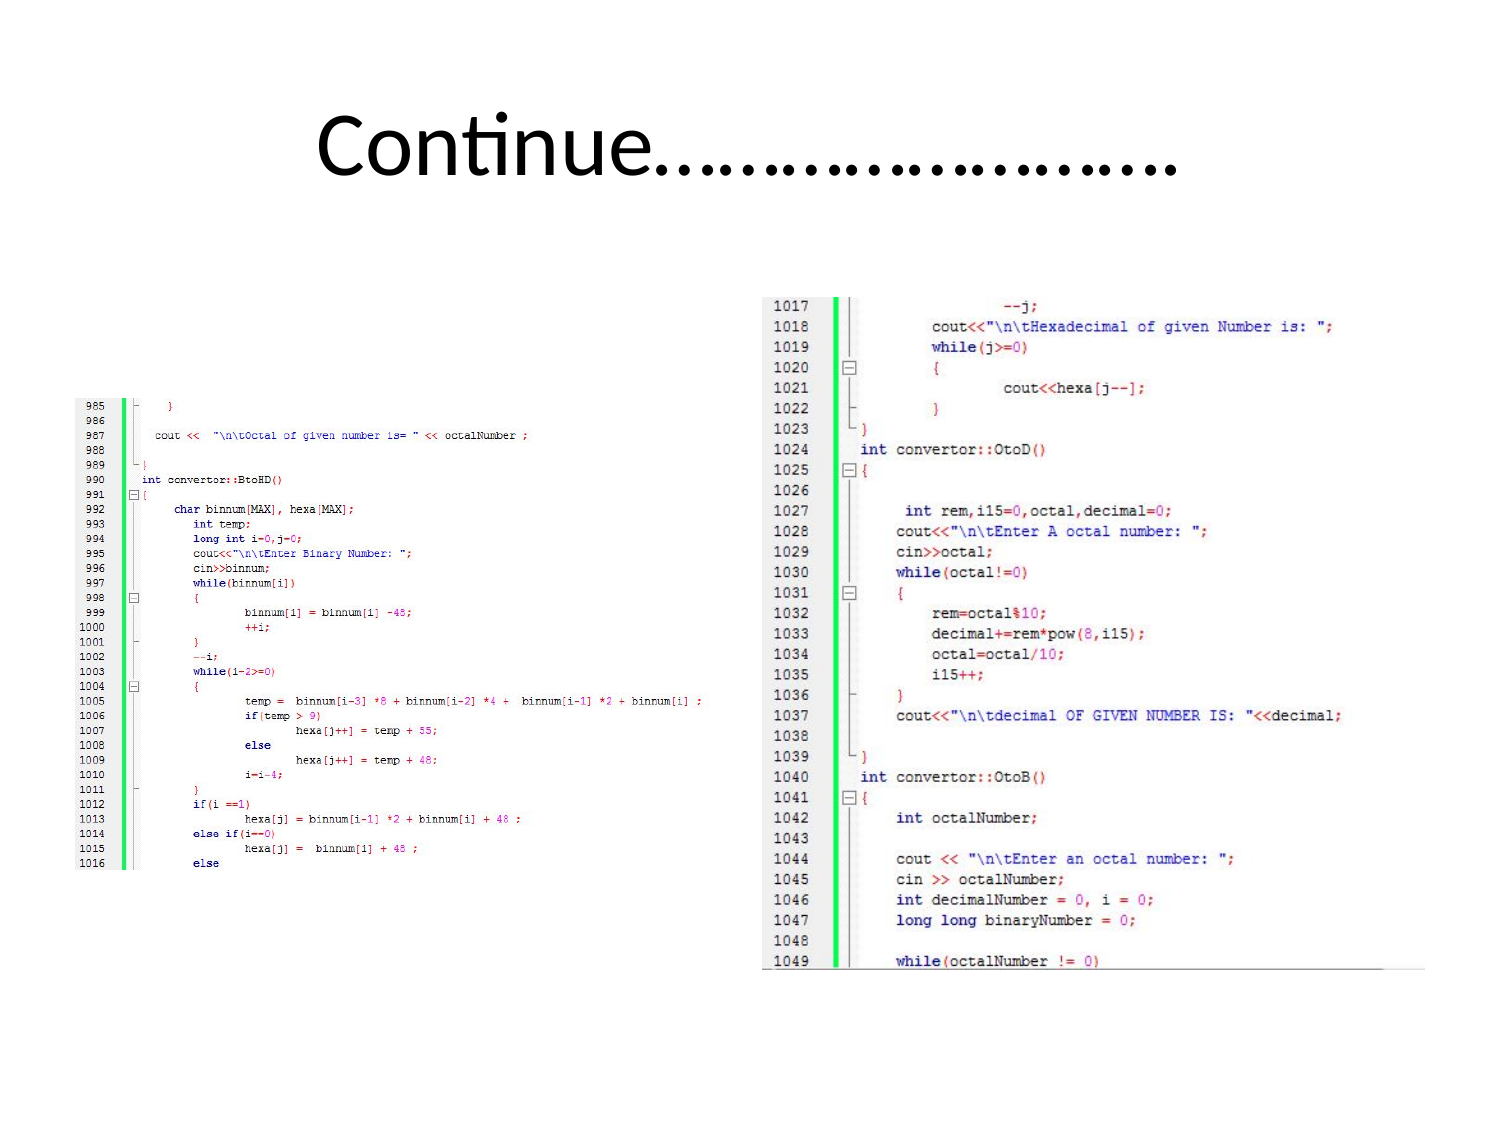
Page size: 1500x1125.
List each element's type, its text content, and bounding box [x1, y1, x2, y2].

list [762, 297, 1426, 970]
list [74, 397, 738, 870]
title Continue……………………. [75, 45, 1425, 233]
